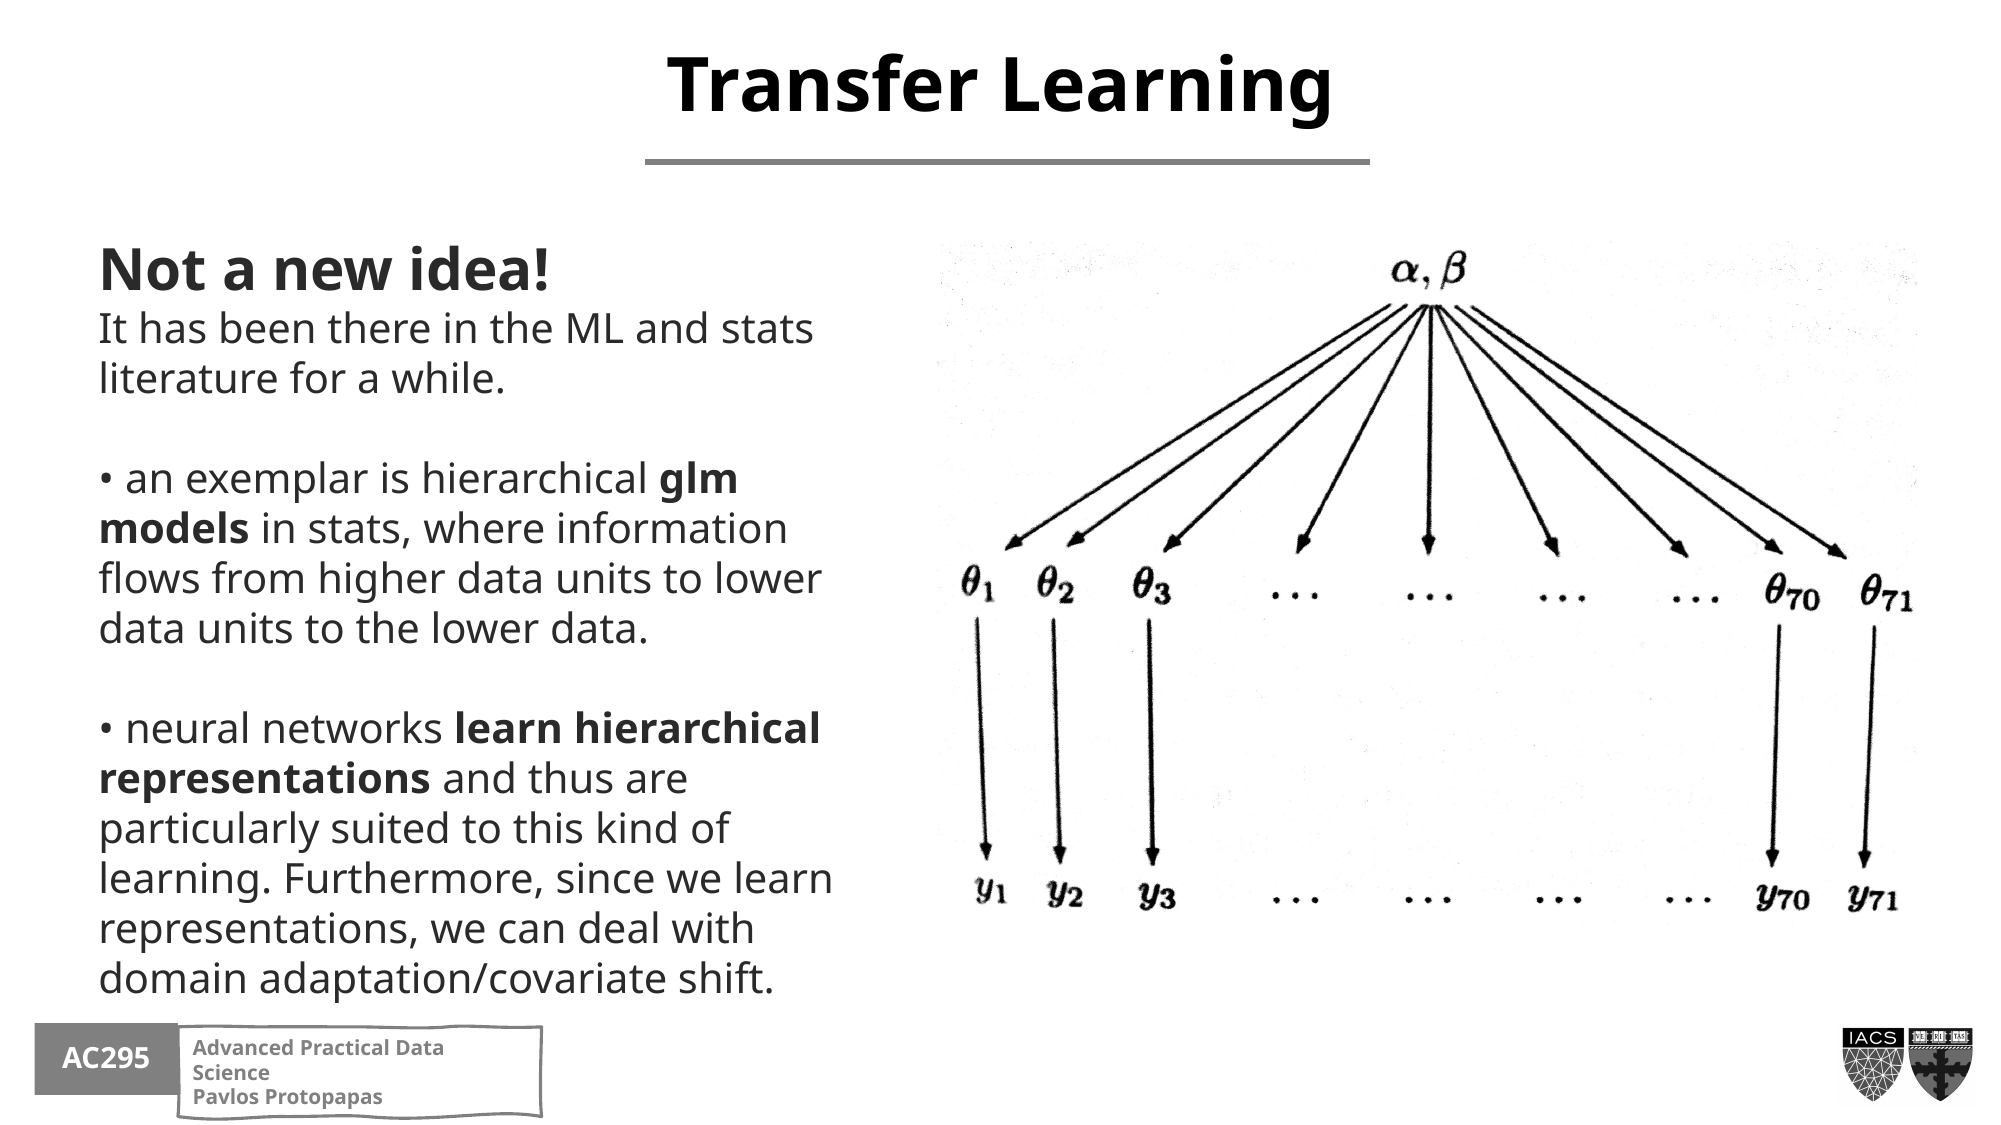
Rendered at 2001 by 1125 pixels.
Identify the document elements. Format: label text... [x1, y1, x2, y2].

text_box Not a new idea! It has been there in the ML and stats literature for a while. • an exemplar is hierarchical glm models in stats, where information flows from higher data units to lower data units to the lower data. • neural networks learn hierarchical representations and thus are particularly suited to this kind of learning. Furthermore, since we learn representations, we can deal with domain adaptation/covariate shift. [83, 224, 867, 1010]
picture [937, 241, 1917, 930]
list Transfer Learning [413, 28, 1590, 135]
picture [1838, 1023, 1977, 1107]
